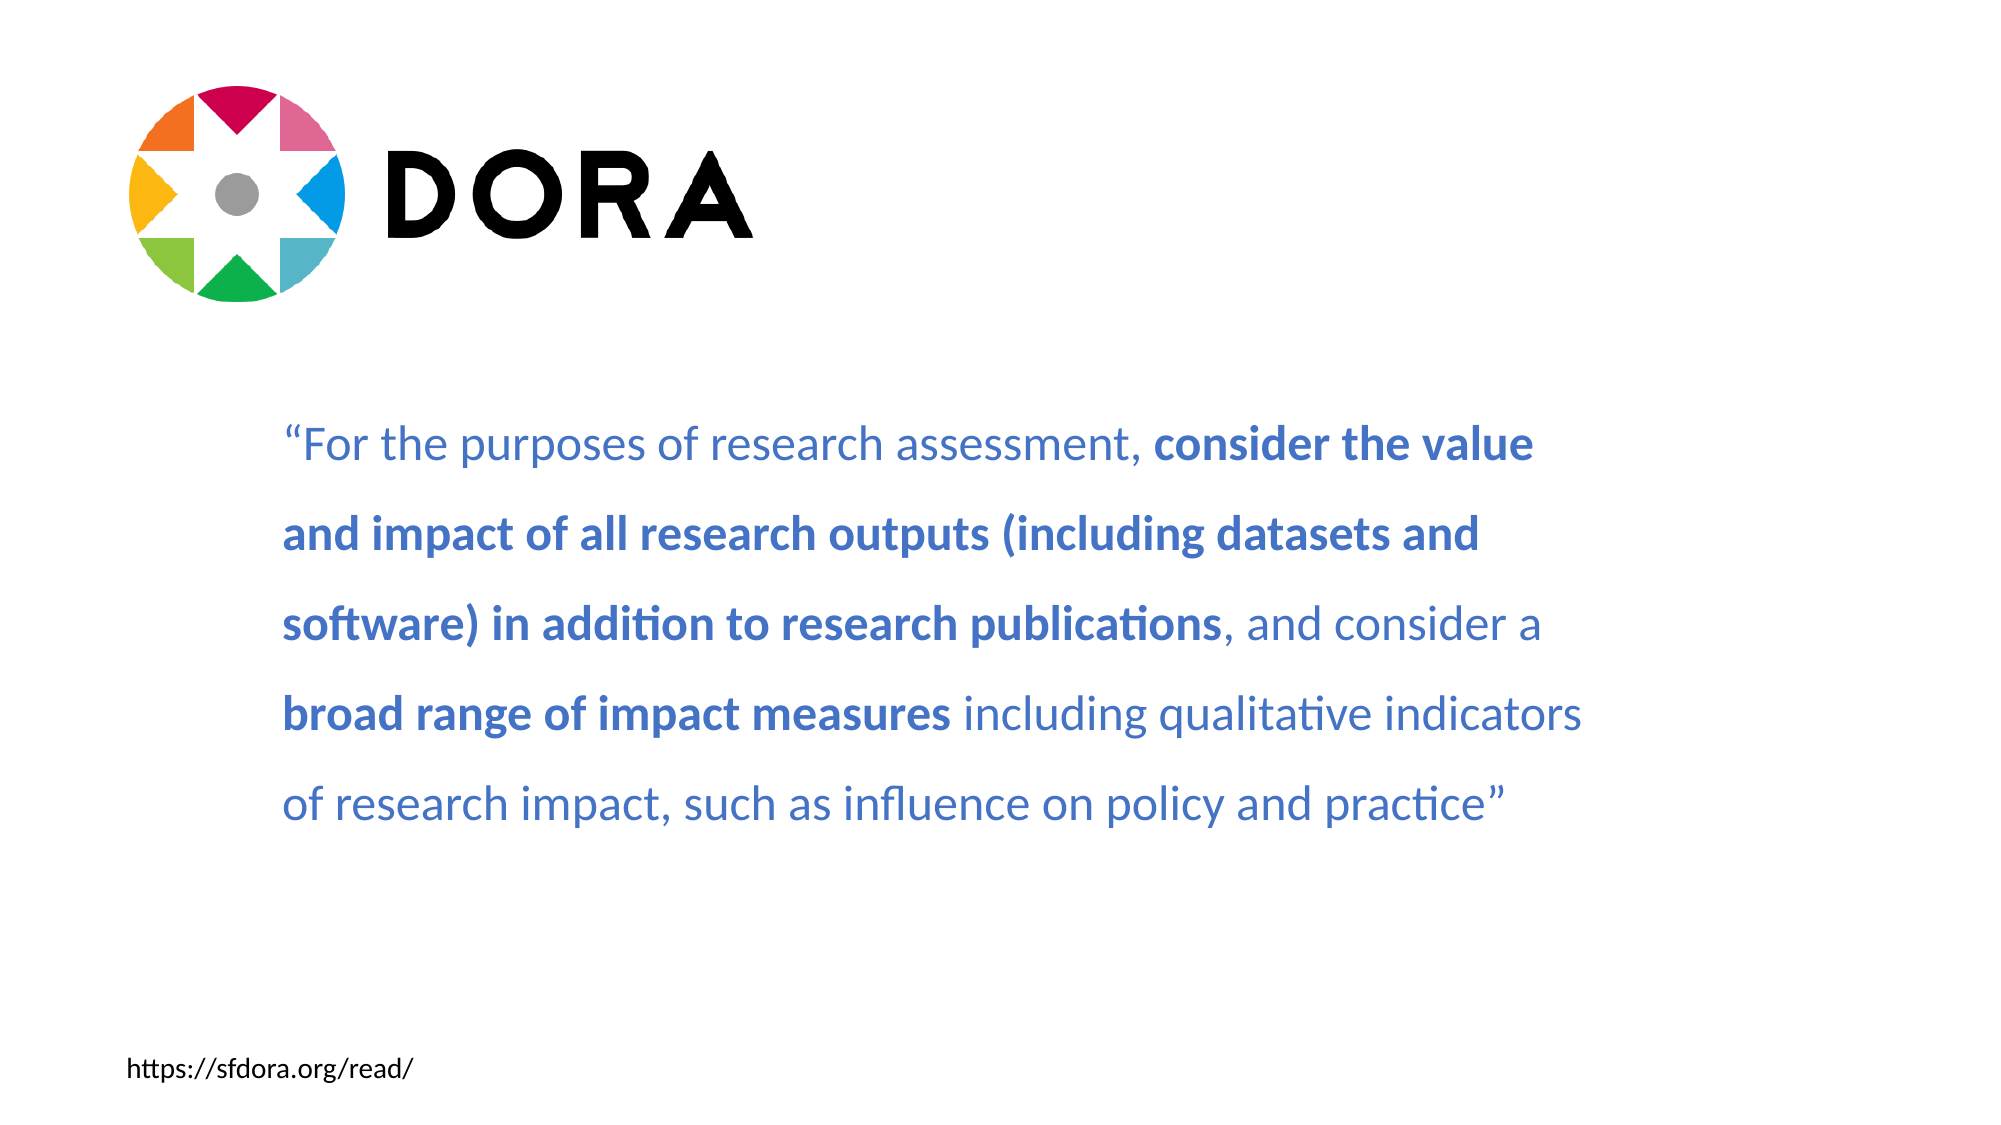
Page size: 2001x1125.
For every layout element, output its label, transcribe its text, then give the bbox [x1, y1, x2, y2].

picture [129, 86, 753, 302]
text_box “For the purposes of research assessment, consider the value and impact of all research outputs (including datasets and software) in addition to research publications, and consider a broad range of impact measures including qualitative indicators of research impact, such as influence on policy and practice” [267, 373, 1633, 838]
text_box https://sfdora.org/read/ [111, 1042, 429, 1092]
